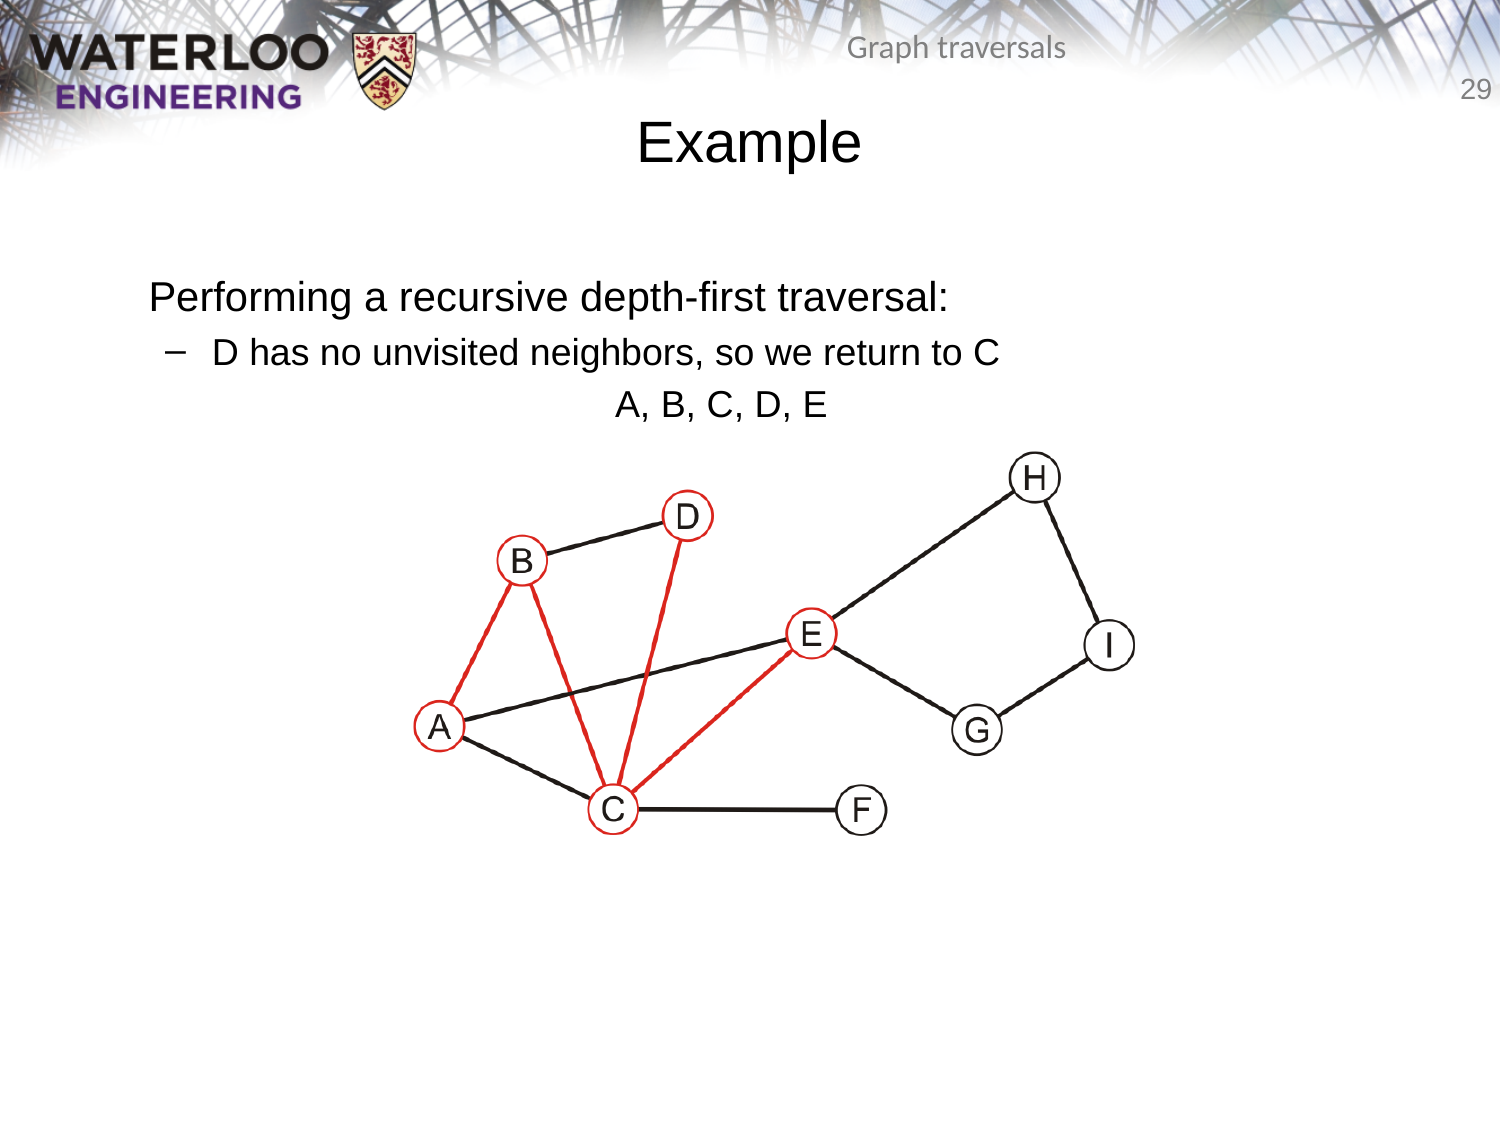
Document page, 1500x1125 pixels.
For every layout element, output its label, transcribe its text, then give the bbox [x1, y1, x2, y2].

title Example [74, 44, 1426, 233]
picture [0, 0, 1500, 1125]
list Performing a recursive depth-first traversal: D has no unvisited neighbors, so we return to C A, B, C, D, E [74, 262, 1426, 1006]
